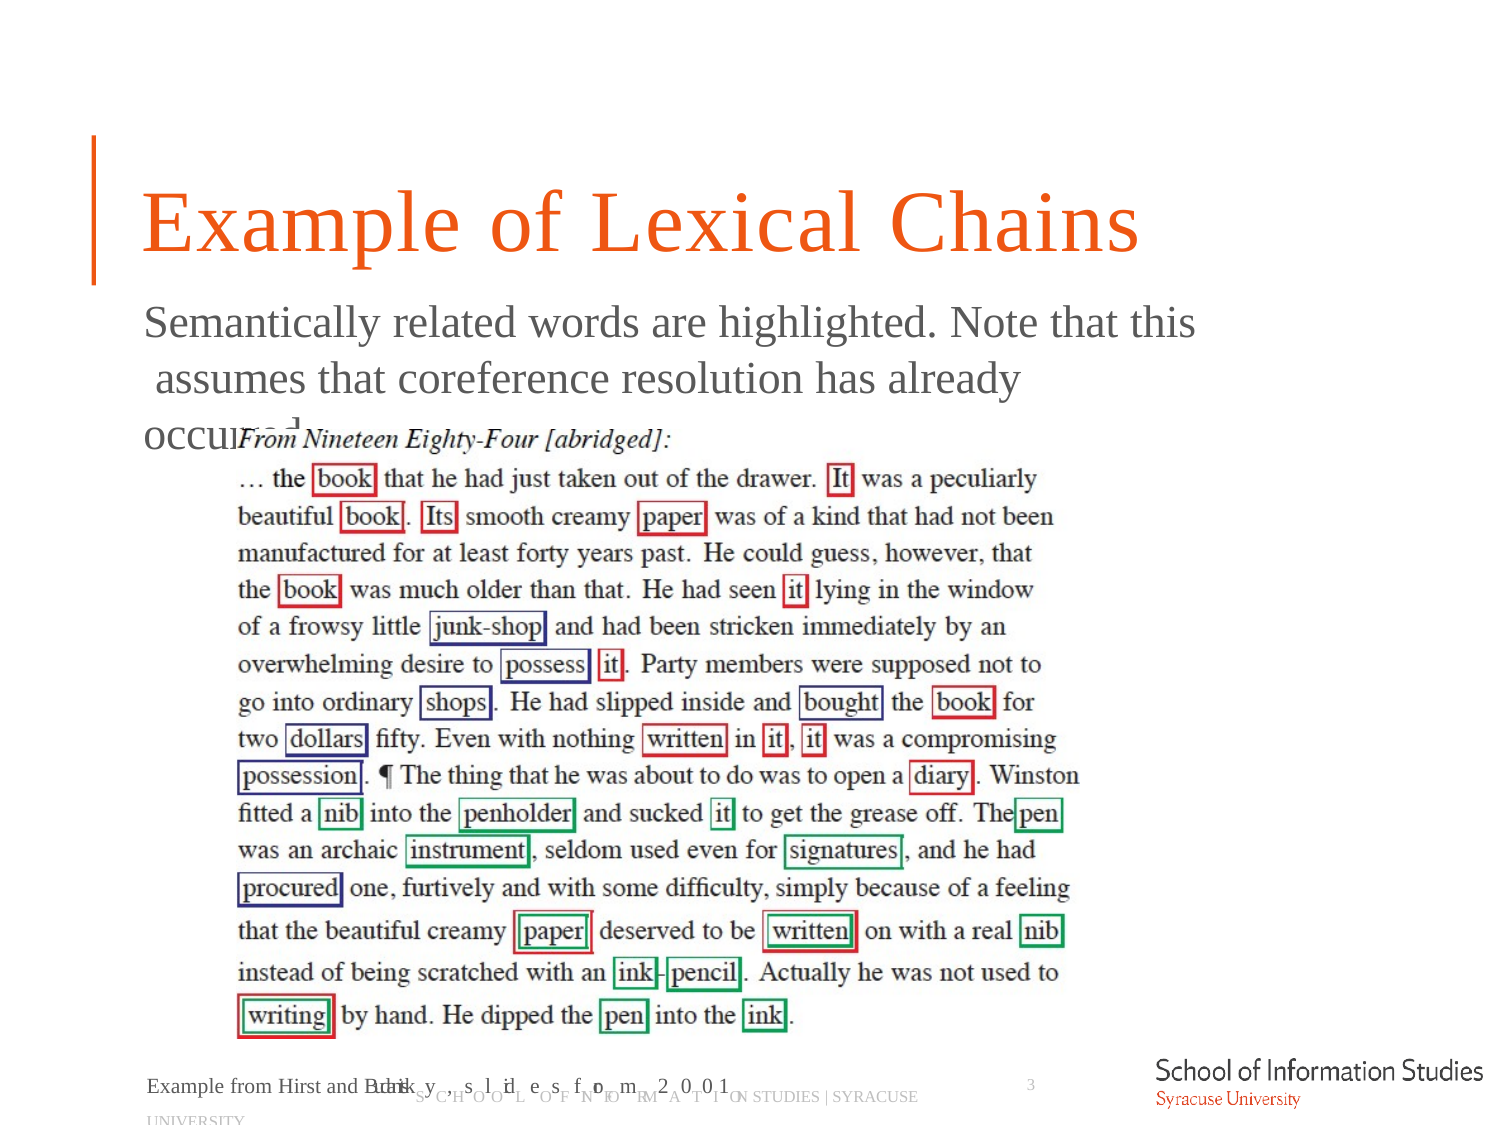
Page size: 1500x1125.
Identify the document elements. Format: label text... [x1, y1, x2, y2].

text_box 3 [1024, 1071, 1038, 1094]
title Example of Lexical Chains Semantically related words are highlighted. Note that this assumes that coreference resolution has already occurred. [138, 120, 1203, 459]
text_box Example from Hirst and BudanitskSyC,HsOlOidL eOsF fINroFOmRM2A0T0I1ON STUDIES | SYRACUSE UNIVERSITY [140, 1063, 984, 1125]
picture [1156, 1058, 1483, 1109]
picture [236, 429, 1080, 1040]
